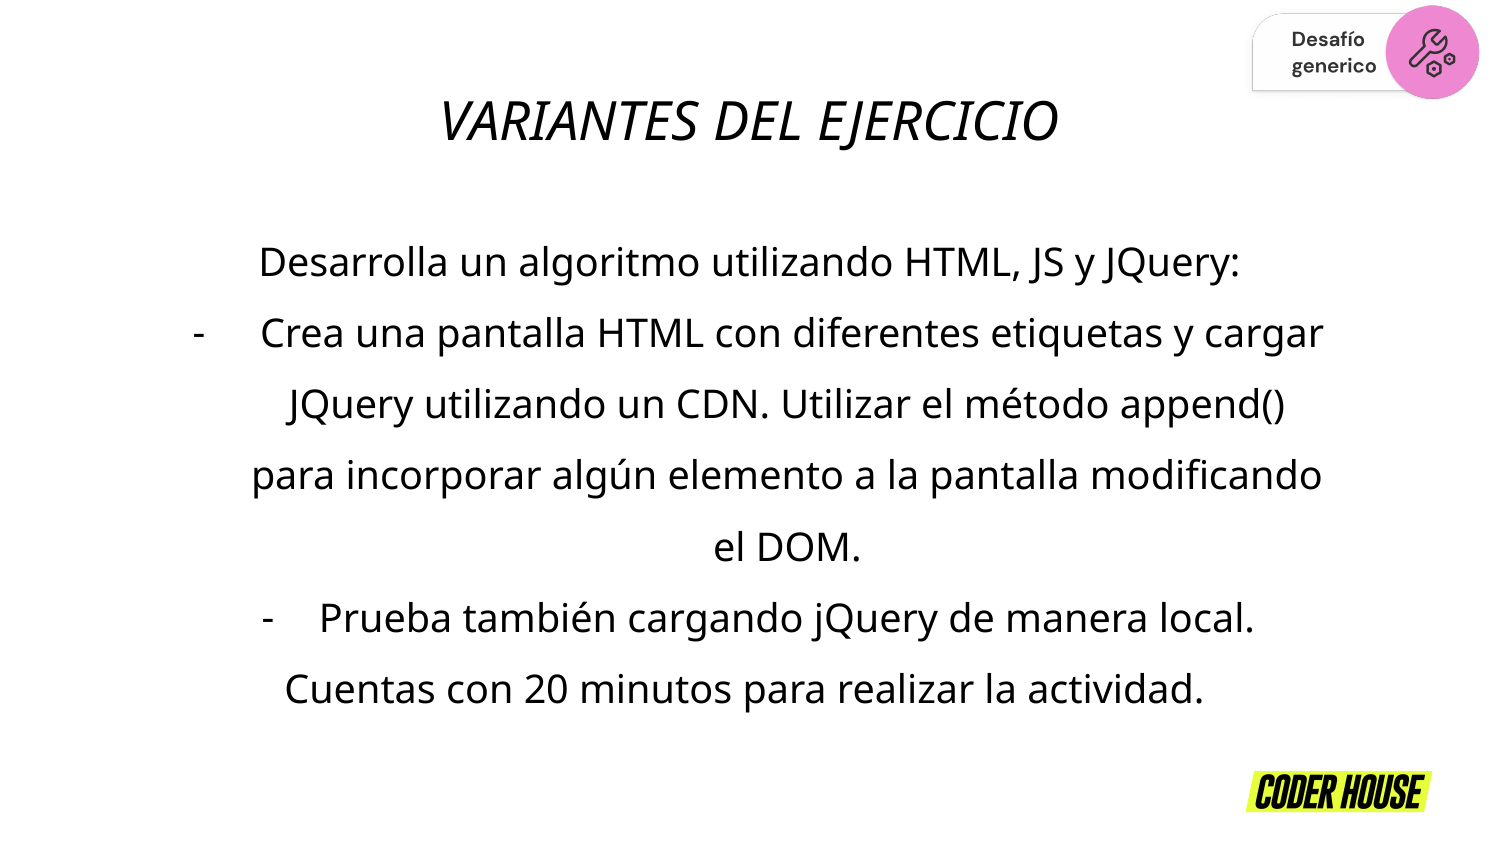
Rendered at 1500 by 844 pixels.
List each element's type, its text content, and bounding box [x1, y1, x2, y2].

text_box Desarrolla un algoritmo utilizando HTML, JS y JQuery: Crea una pantalla HTML con diferentes etiquetas y cargar JQuery utilizando un CDN. Utilizar el método append() para incorporar algún elemento a la pantalla modificando el DOM. Prueba también cargando jQuery de manera local. Cuentas con 20 minutos para realizar la actividad. [153, 389, 1346, 535]
picture [1231, 0, 1500, 106]
picture [1241, 764, 1437, 819]
text_box VARIANTES DEL EJERCICIO [358, 71, 1142, 234]
